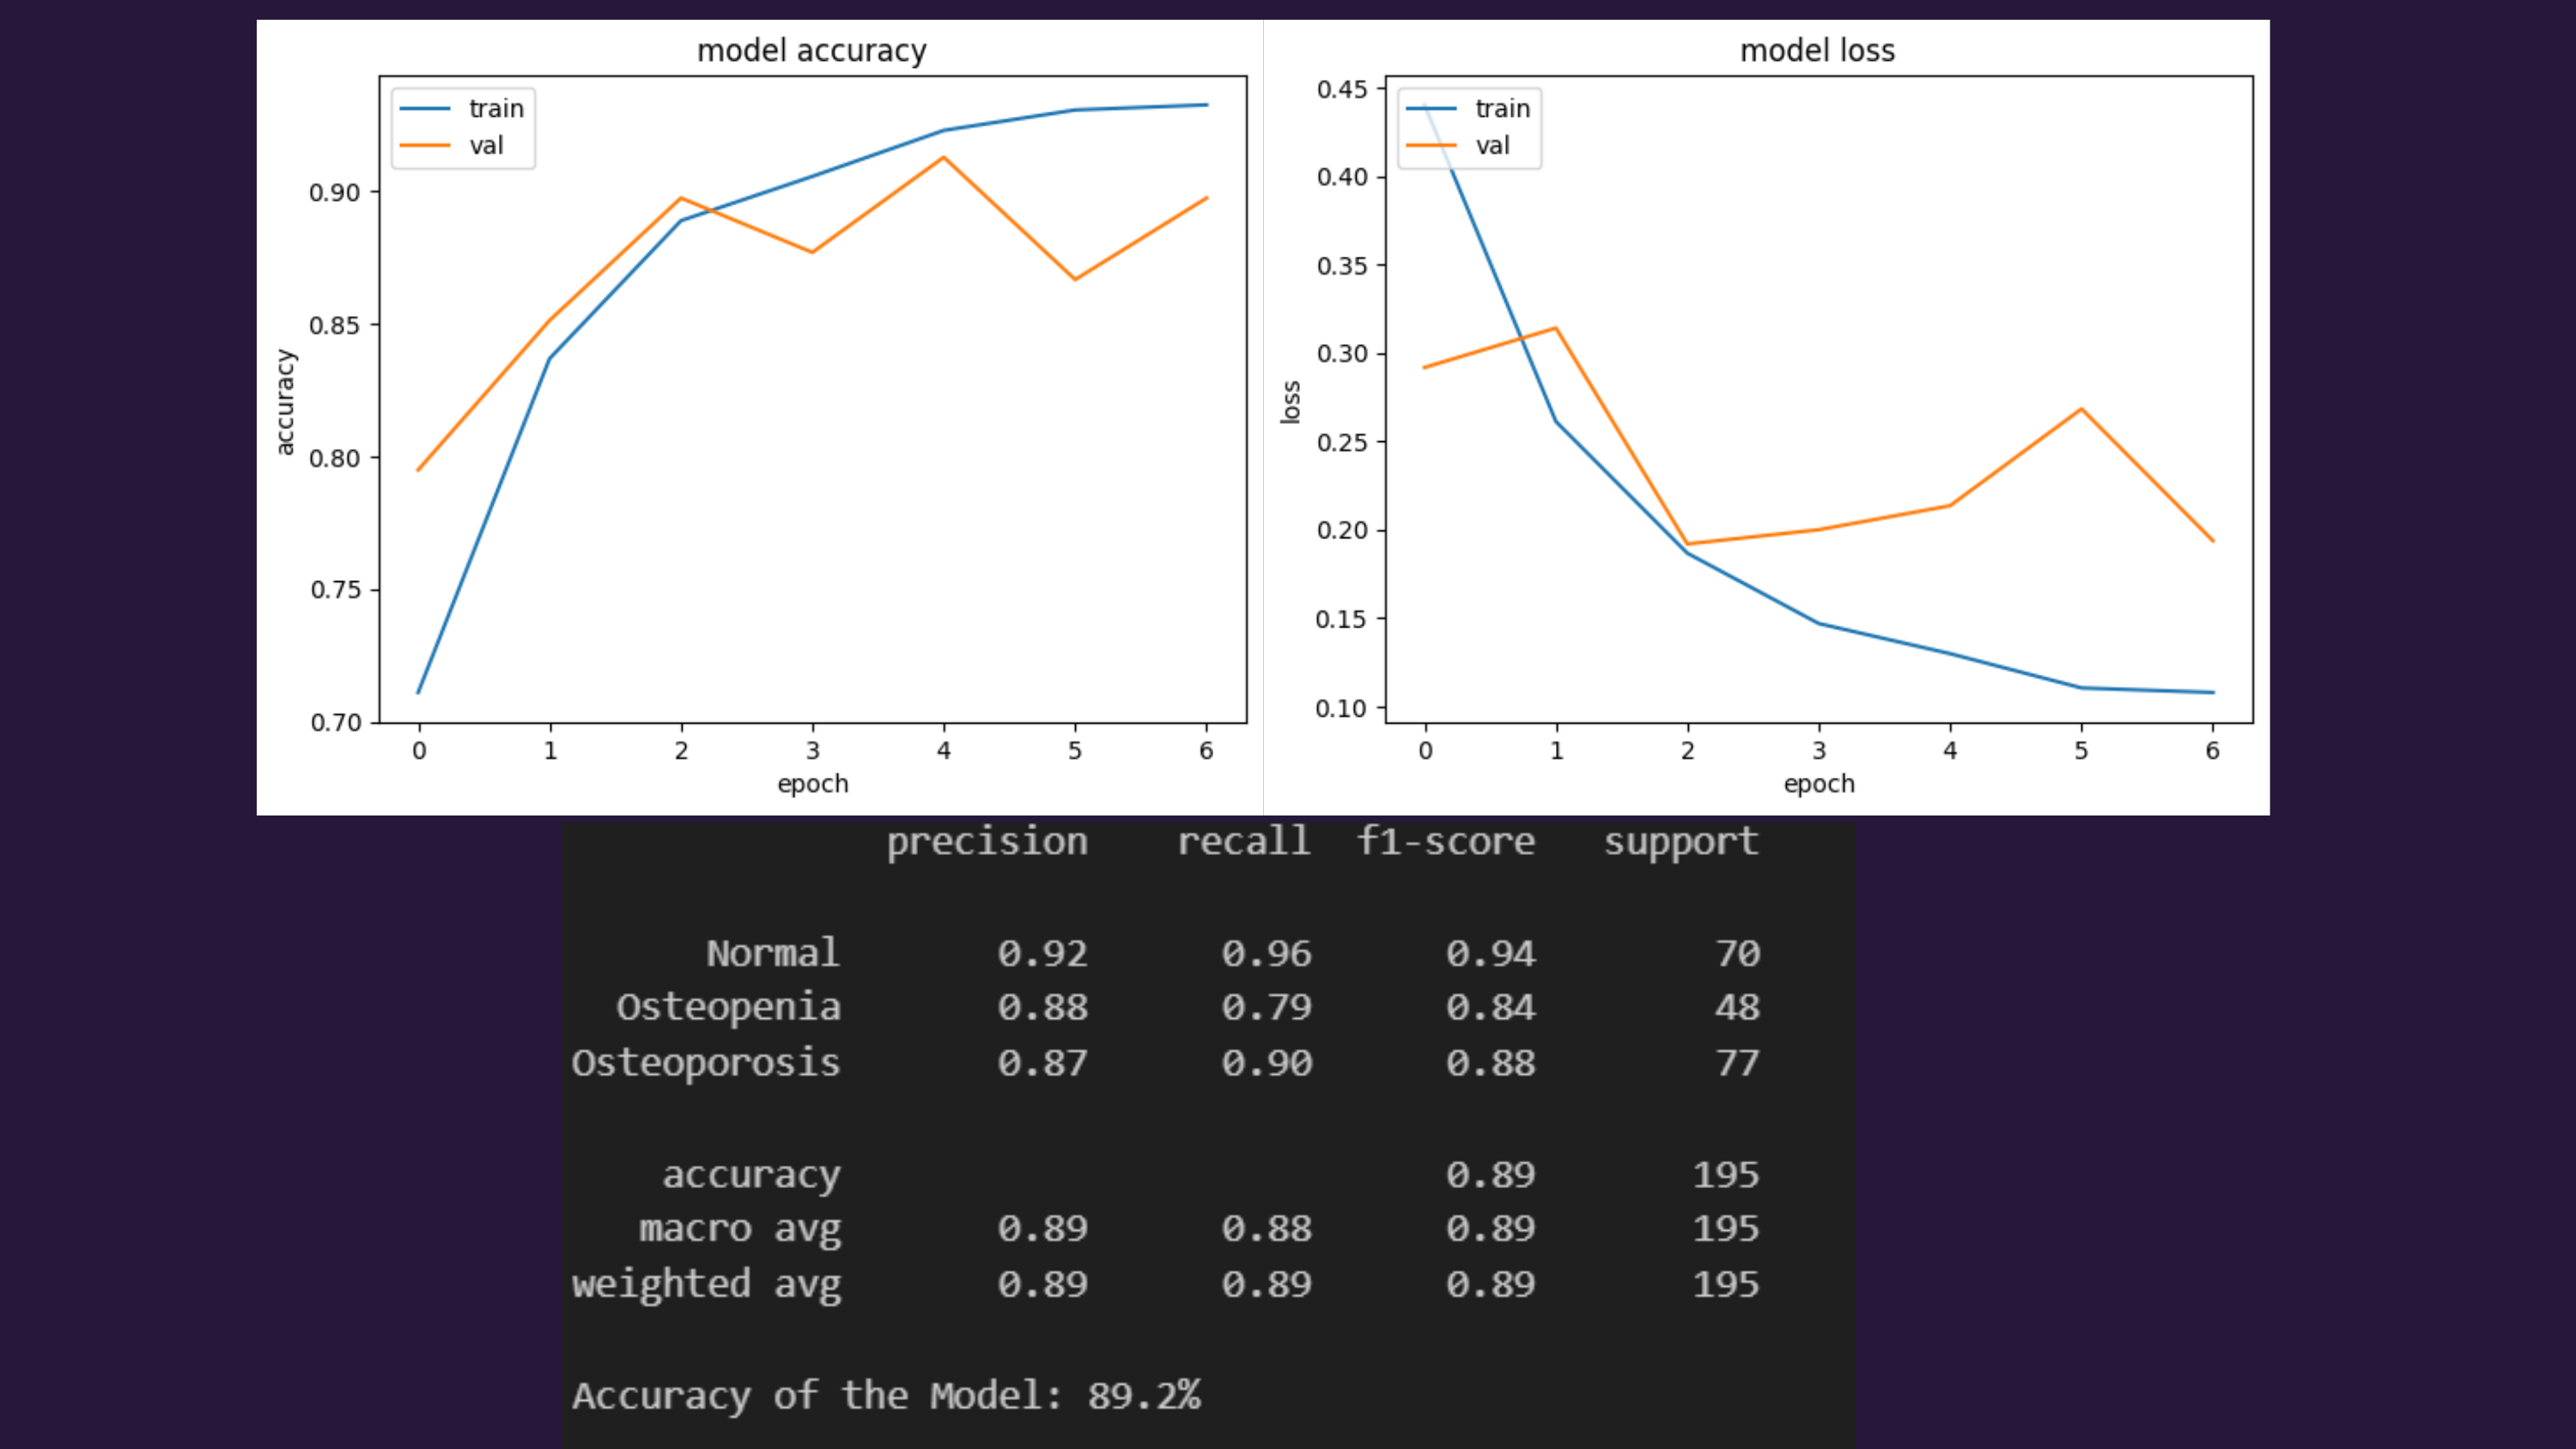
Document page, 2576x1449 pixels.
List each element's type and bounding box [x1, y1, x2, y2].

text_box [1263, 20, 2270, 815]
text_box [562, 822, 1856, 1449]
text_box [257, 20, 1263, 815]
